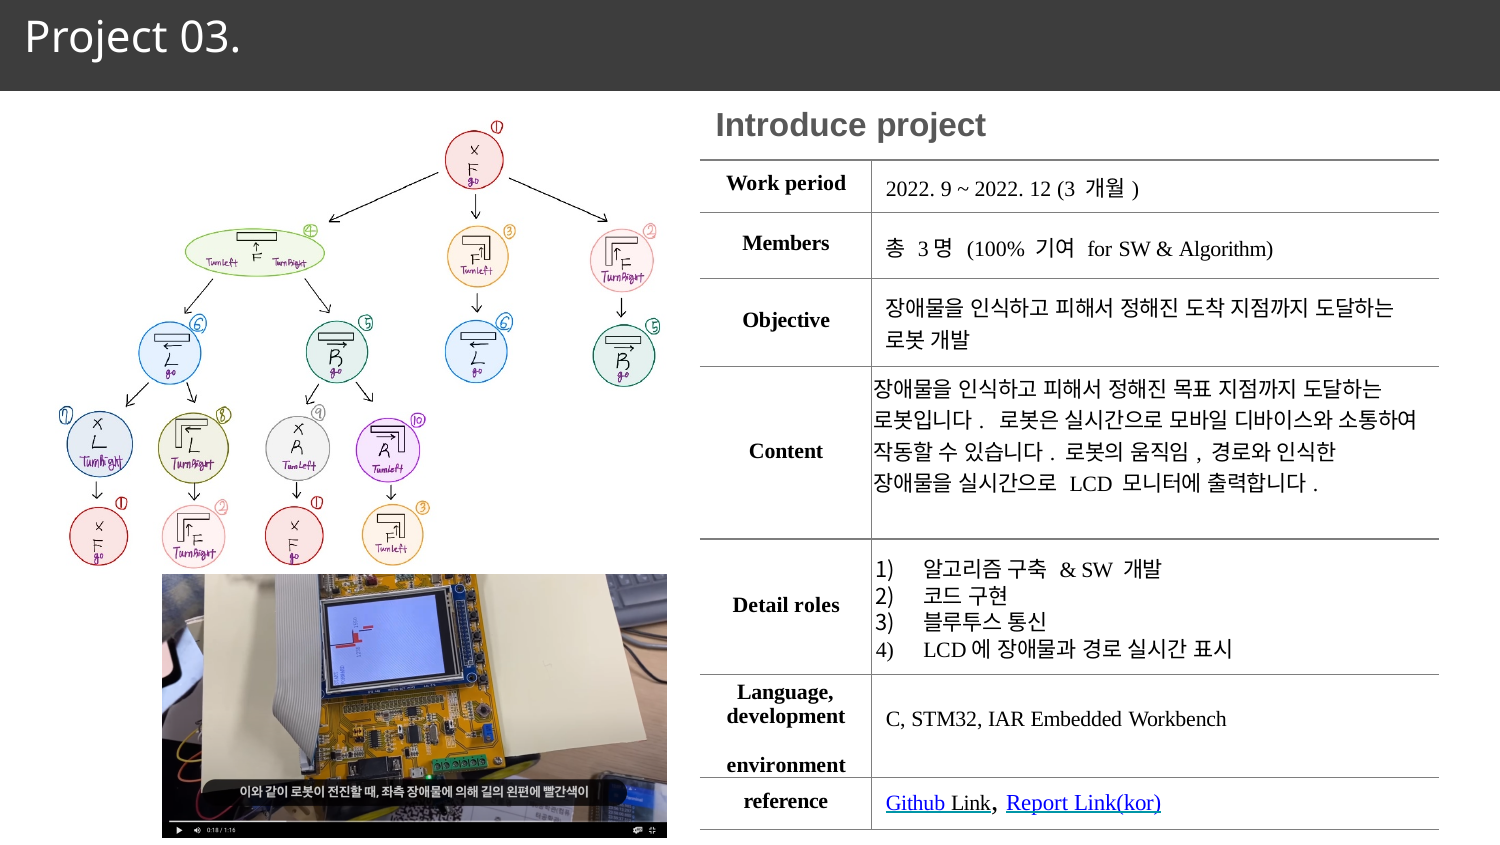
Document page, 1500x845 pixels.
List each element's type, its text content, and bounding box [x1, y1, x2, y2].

table_cell Members [734, 213, 871, 278]
table_cell Detail roles [700, 540, 871, 674]
table_cell 장애물을 인식하고 피해서 정해진 도착 지점까지 도달하는 로봇 개발 [872, 279, 1439, 366]
table_header 2022. 9 ~ 2022. 12 (3 개월) [872, 161, 1439, 212]
table_cell Objective [734, 279, 871, 366]
table_cell C, STM32, IAR Embedded Workbench [872, 675, 1439, 777]
title Project 03. [22, 6, 338, 115]
table_cell 총 3명 (100% 기여 for SW & Algorithm) [872, 213, 1439, 278]
table_cell 장애물을 인식하고 피해서 정해진 목표 지점까지 도달하는 로봇입니다. 로봇은 실시간으로 모바일 디바이스와 소통하여 작동할 수 있습니다. 로봇의 움직임, 경로와 인식한 장애물을 실시간으로 LCD 모니터에 출력합니다. [872, 367, 1439, 538]
table_cell Content [734, 367, 871, 538]
table_cell reference [700, 778, 871, 829]
table_header Work period [734, 161, 871, 212]
table_cell Github Link, Report Link(kor) [872, 778, 1439, 829]
text_box Introduce project [713, 100, 990, 143]
table_cell Language, development environment [700, 675, 871, 777]
picture [0, 116, 730, 838]
table_cell 알고리즘 구축 & SW 개발 코드 구현 블루투스 통신 LCD에 장애물과 경로 실시간 표시 [872, 540, 1439, 674]
